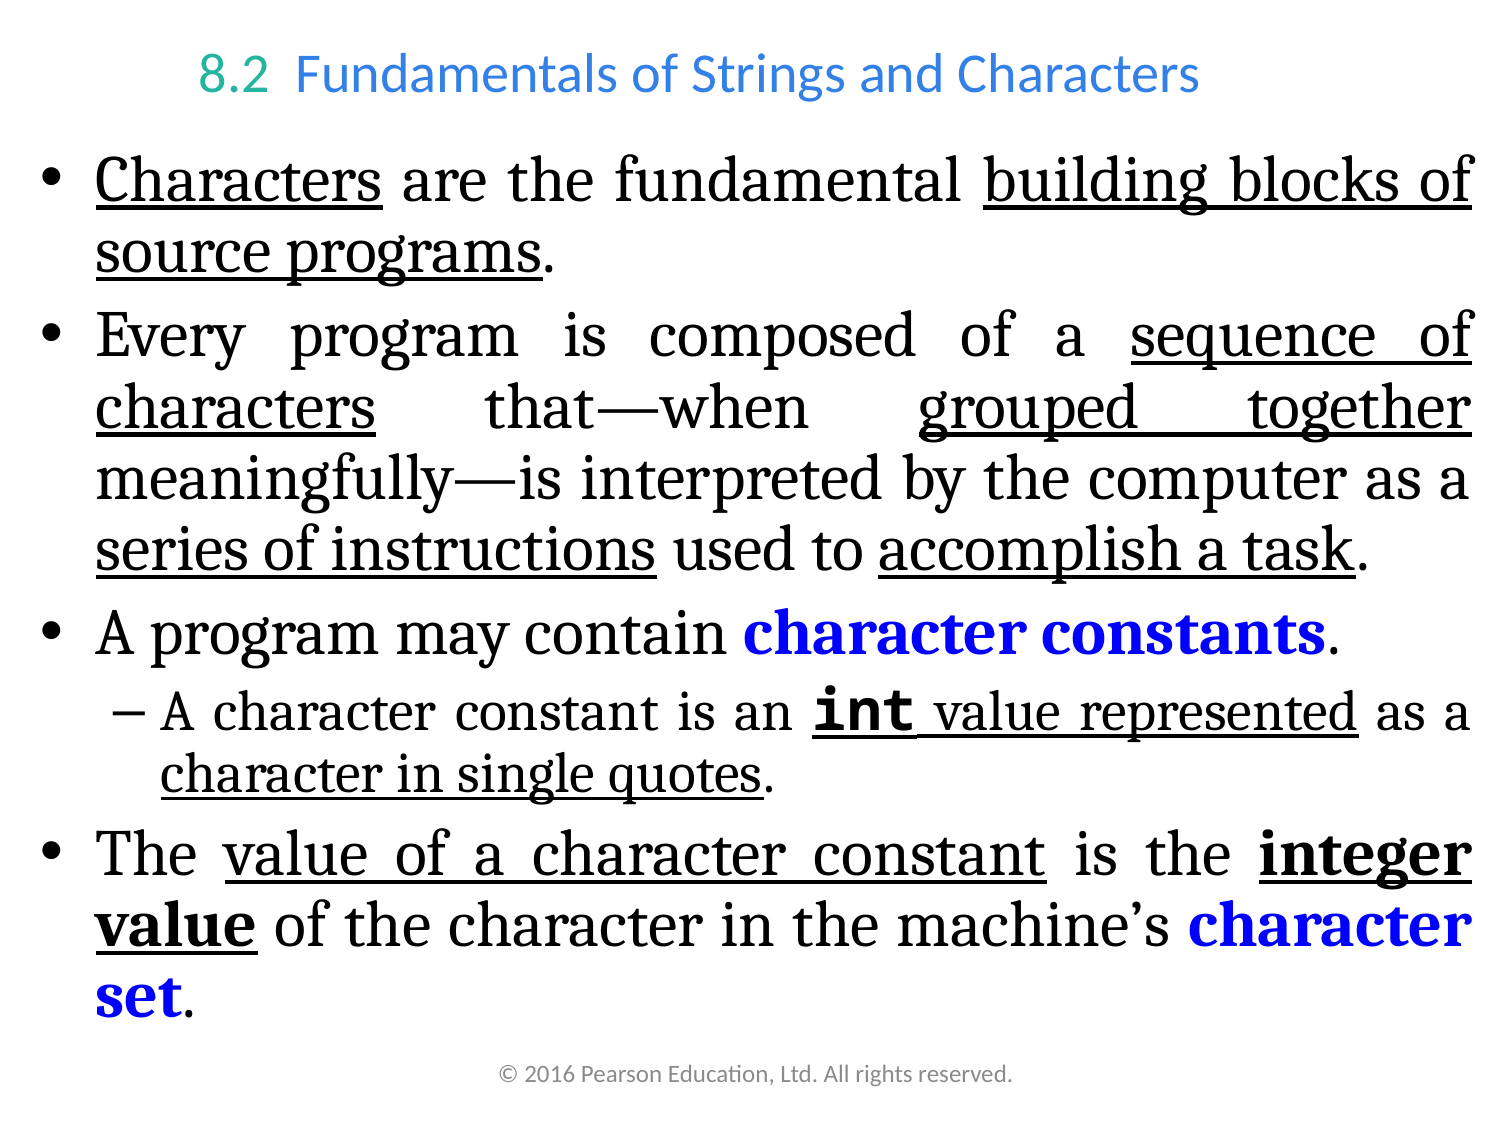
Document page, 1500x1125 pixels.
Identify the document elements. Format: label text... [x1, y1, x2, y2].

footer © 2016 Pearson Education, Ltd. All rights reserved. [362, 1042, 1150, 1103]
list Characters are the fundamental building blocks of source programs. Every program is composed of a sequence of characters that—when grouped together meaningfully—is interpreted by the computer as a series of instructions used to accomplish a task. A program may contain character constants. A character constant is an int value represented as a character in single quotes. The value of a character constant is the integer value of the character in the machine’s character set. [24, 136, 1488, 1050]
title 8.2 Fundamentals of Strings and Characters [24, 23, 1375, 117]
